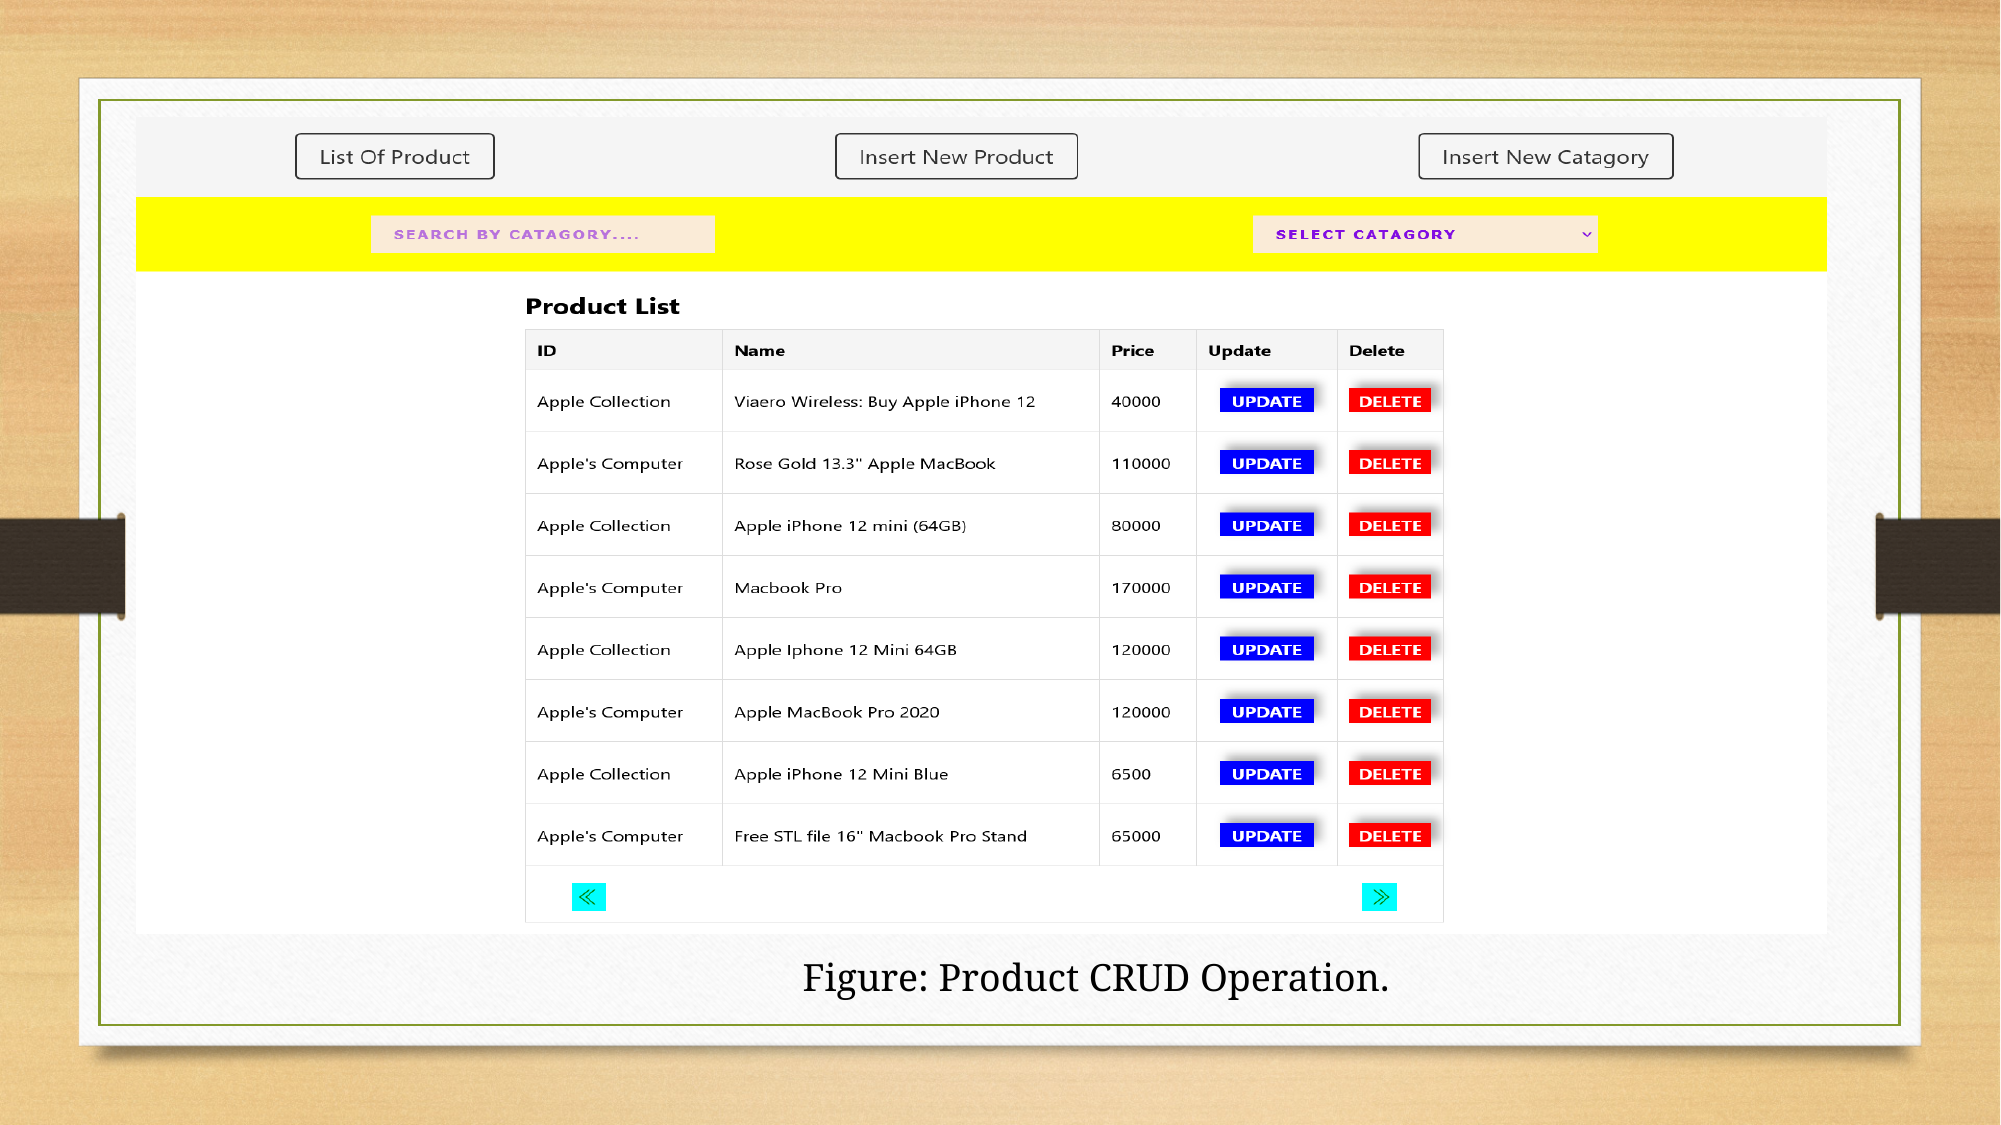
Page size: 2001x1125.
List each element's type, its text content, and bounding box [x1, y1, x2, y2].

text_box Figure: Product CRUD Operation. [787, 946, 1406, 1007]
picture [0, 0, 2001, 1125]
